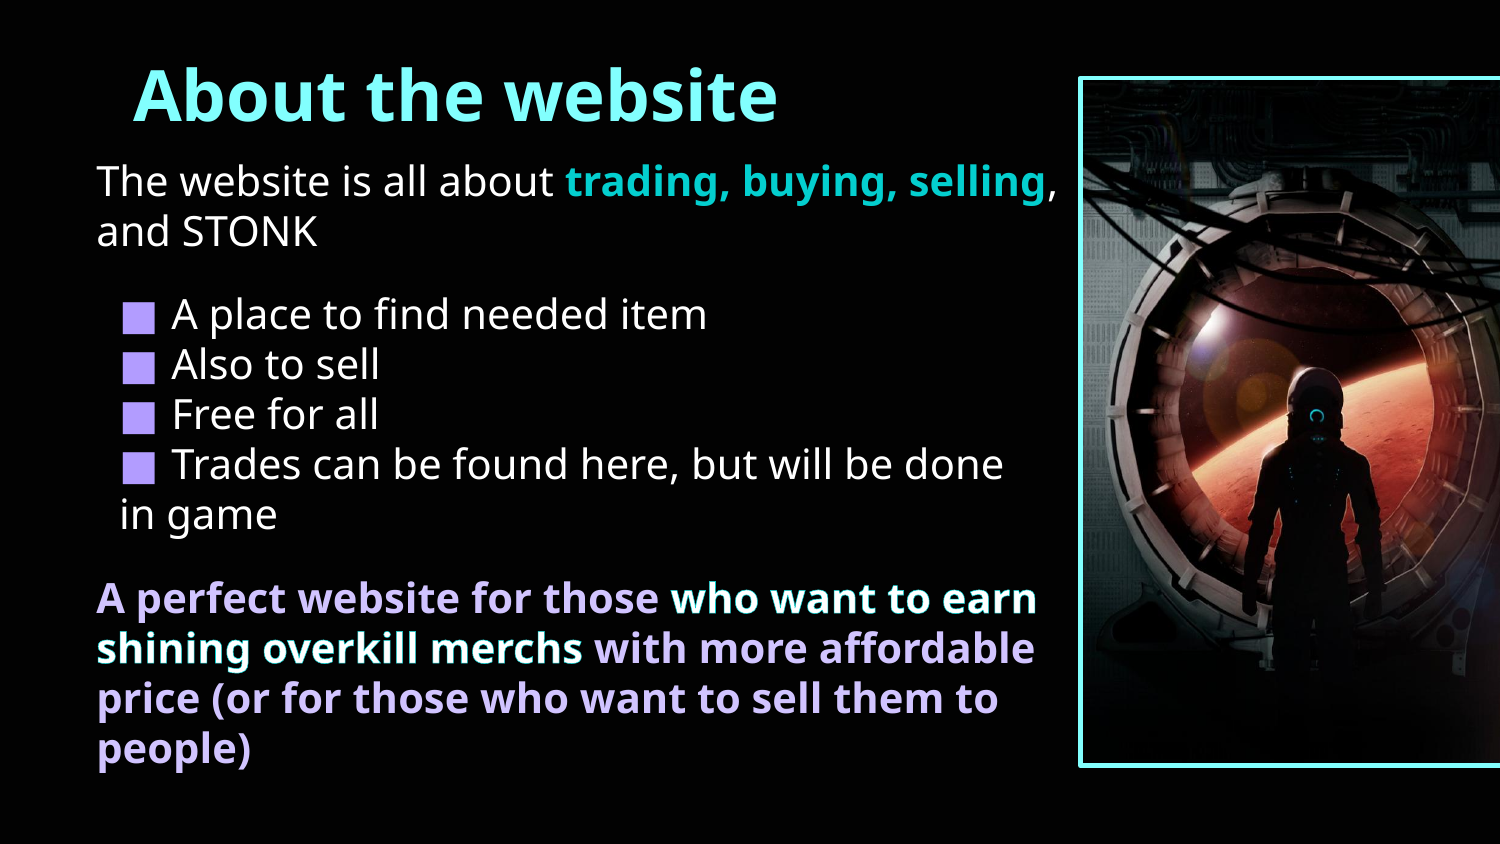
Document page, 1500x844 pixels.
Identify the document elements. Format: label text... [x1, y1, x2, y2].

subtitle The website is all about trading, buying, selling, and STONK A place to find needed item Also to sell Free for all Trades can be found here, but will be done in game A perfect website for those who want to earn shining overkill merchs with more affordable price (or for those who want to sell them to people) [81, 139, 1077, 485]
title About the website [118, 45, 836, 139]
picture [1082, 79, 1500, 764]
